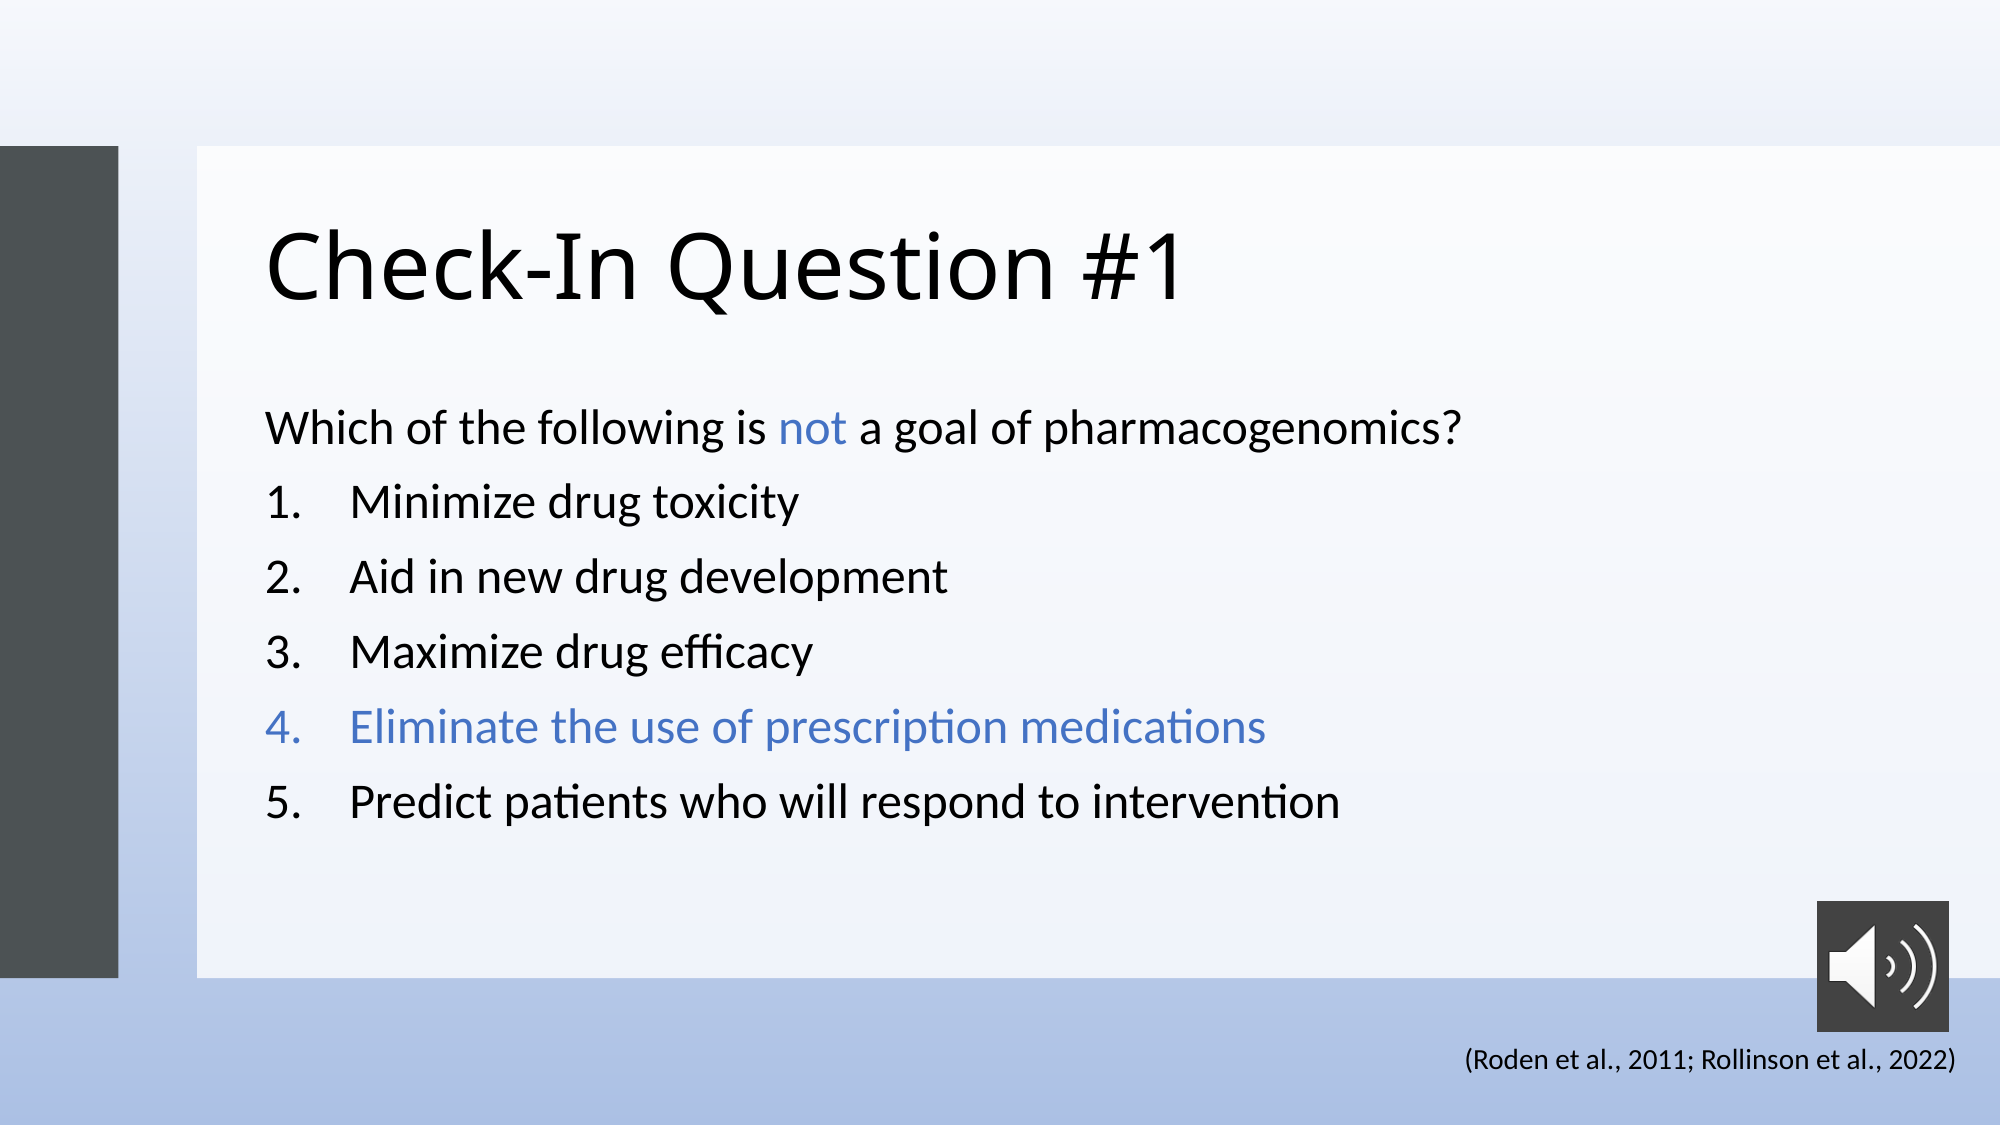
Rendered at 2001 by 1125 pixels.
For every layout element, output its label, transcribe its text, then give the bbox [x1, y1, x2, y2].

picture [1816, 899, 1950, 1034]
text_box (Roden et al., 2011; Rollinson et al., 2022) [1449, 1033, 1972, 1083]
text_box [0, 0, 2000, 1125]
text_box [196, 145, 2000, 979]
title Check-In Question #1 [249, 172, 1803, 368]
text_box [0, 145, 119, 979]
list Which of the following is not a goal of pharmacogenomics? Minimize drug toxicity Aid in new drug development Maximize drug efficacy Eliminate the use of prescription medications Predict patients who will respond to intervention [249, 393, 1803, 952]
